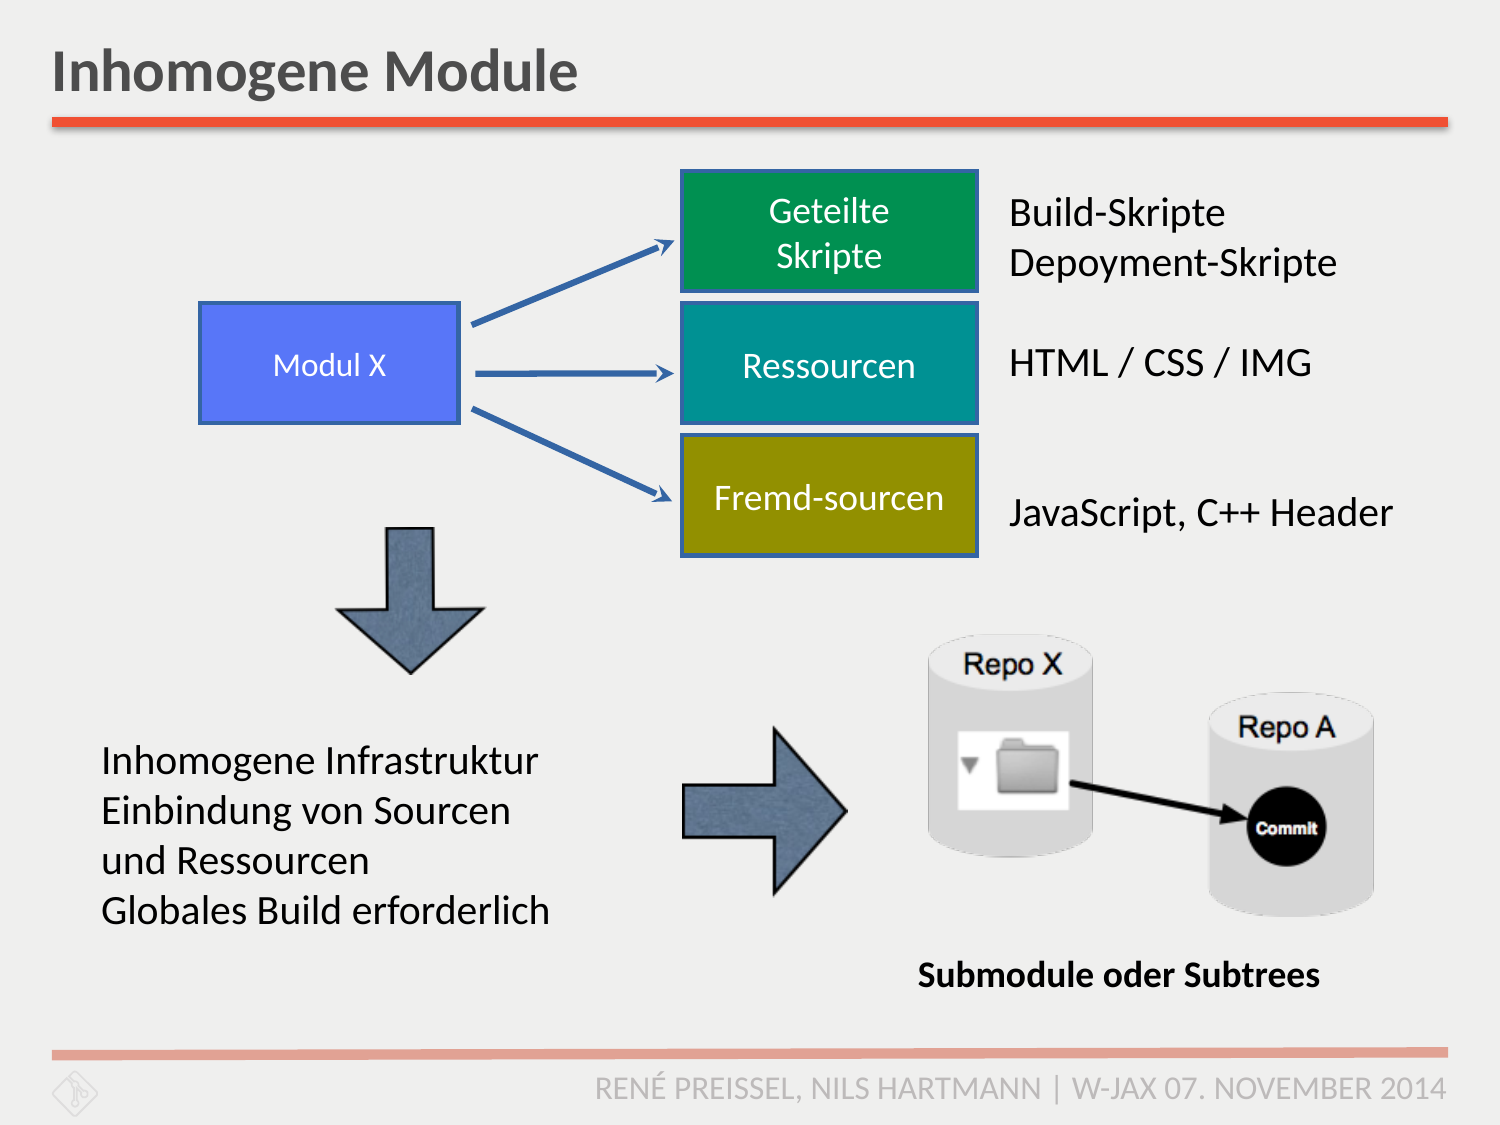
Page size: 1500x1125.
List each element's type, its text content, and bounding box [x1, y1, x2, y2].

text_box Submodule oder Subtrees [903, 942, 1391, 1002]
picture [334, 556, 487, 675]
picture [681, 724, 849, 898]
text_box Build-Skripte Depoyment-Skripte HTML / CSS / IMG JavaScript, C++ Header [994, 176, 1449, 542]
text_box Inhomogene Infrastruktur Einbindung von Sourcen und Ressourcen Globales Build erforderlich [86, 725, 601, 940]
title Inhomogene Module [51, 30, 1449, 104]
picture [879, 633, 1423, 917]
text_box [199, 170, 977, 556]
